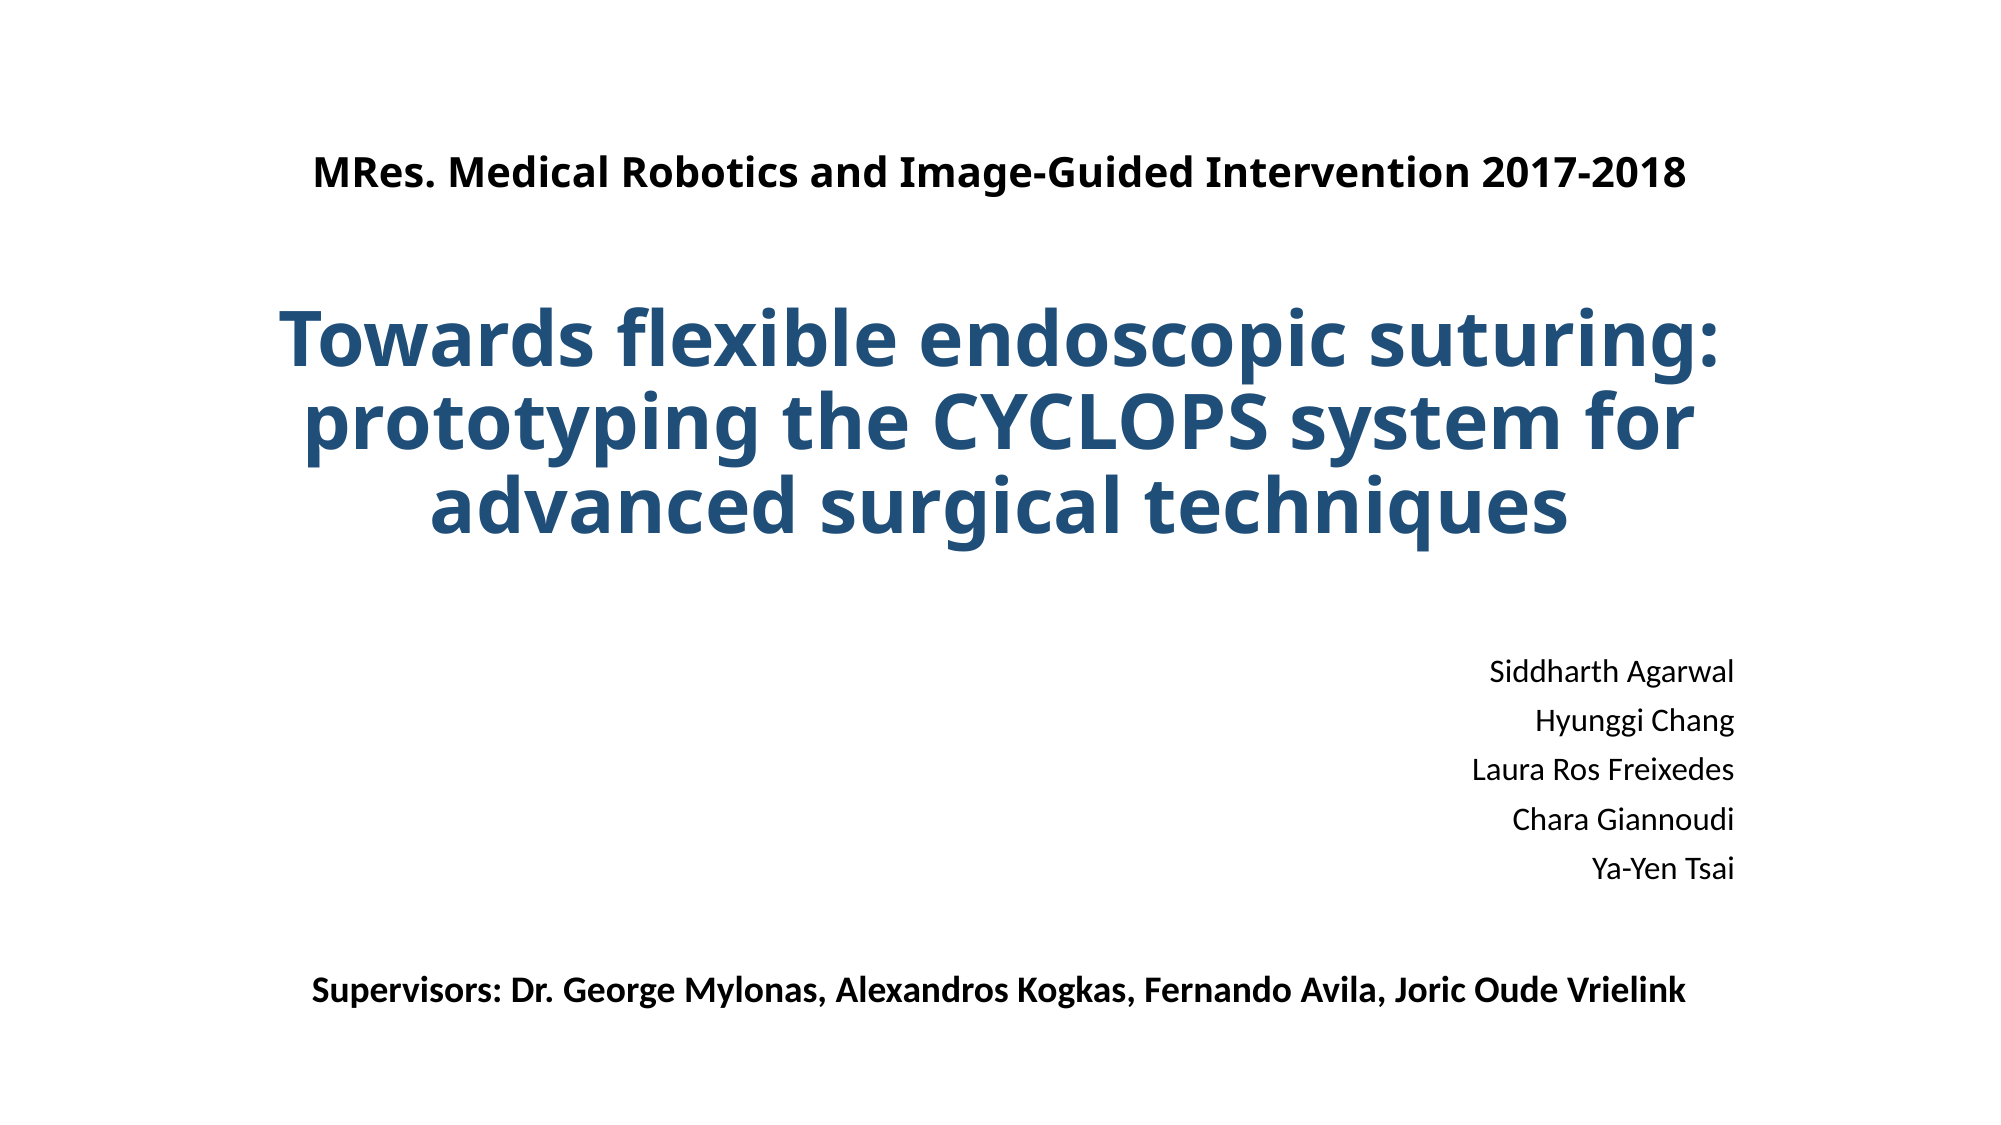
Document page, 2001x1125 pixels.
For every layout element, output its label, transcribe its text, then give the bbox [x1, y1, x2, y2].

text_box Supervisors: Dr. George Mylonas, Alexandros Kogkas, Fernando Avila, Joric Oude Vrielink [249, 957, 1750, 1018]
title Towards flexible endoscopic suturing: prototyping the CYCLOPS system for advanced surgical techniques [249, 264, 1750, 586]
text_box Siddharth Agarwal Hyunggi Chang Laura Ros Freixedes Chara Giannoudi Ya-Yen Tsai [249, 646, 1750, 897]
subtitle MRes. Medical Robotics and Image-Guided Intervention 2017-2018 [249, 126, 1750, 204]
